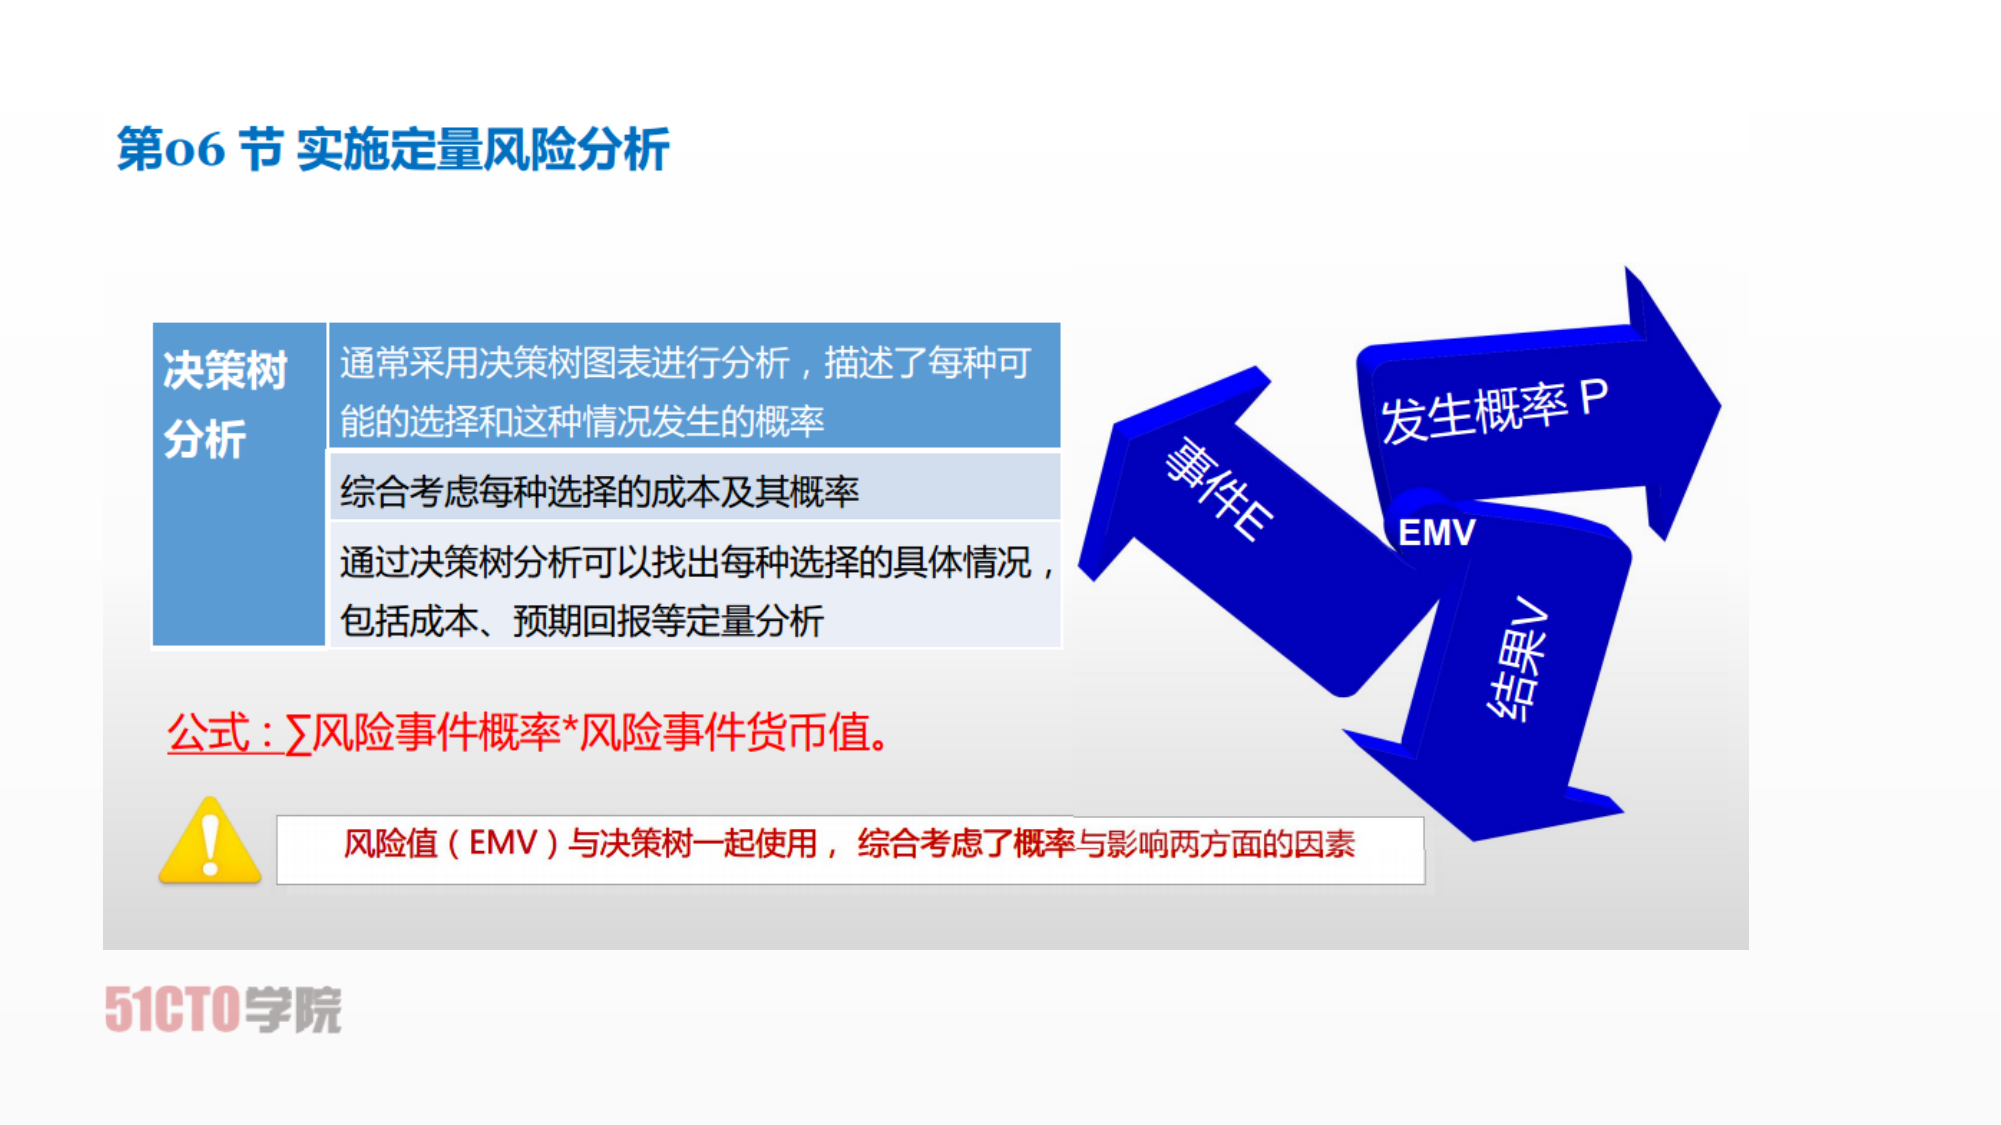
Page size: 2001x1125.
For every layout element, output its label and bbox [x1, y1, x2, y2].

picture [103, 99, 1749, 950]
picture [45, 952, 377, 1057]
